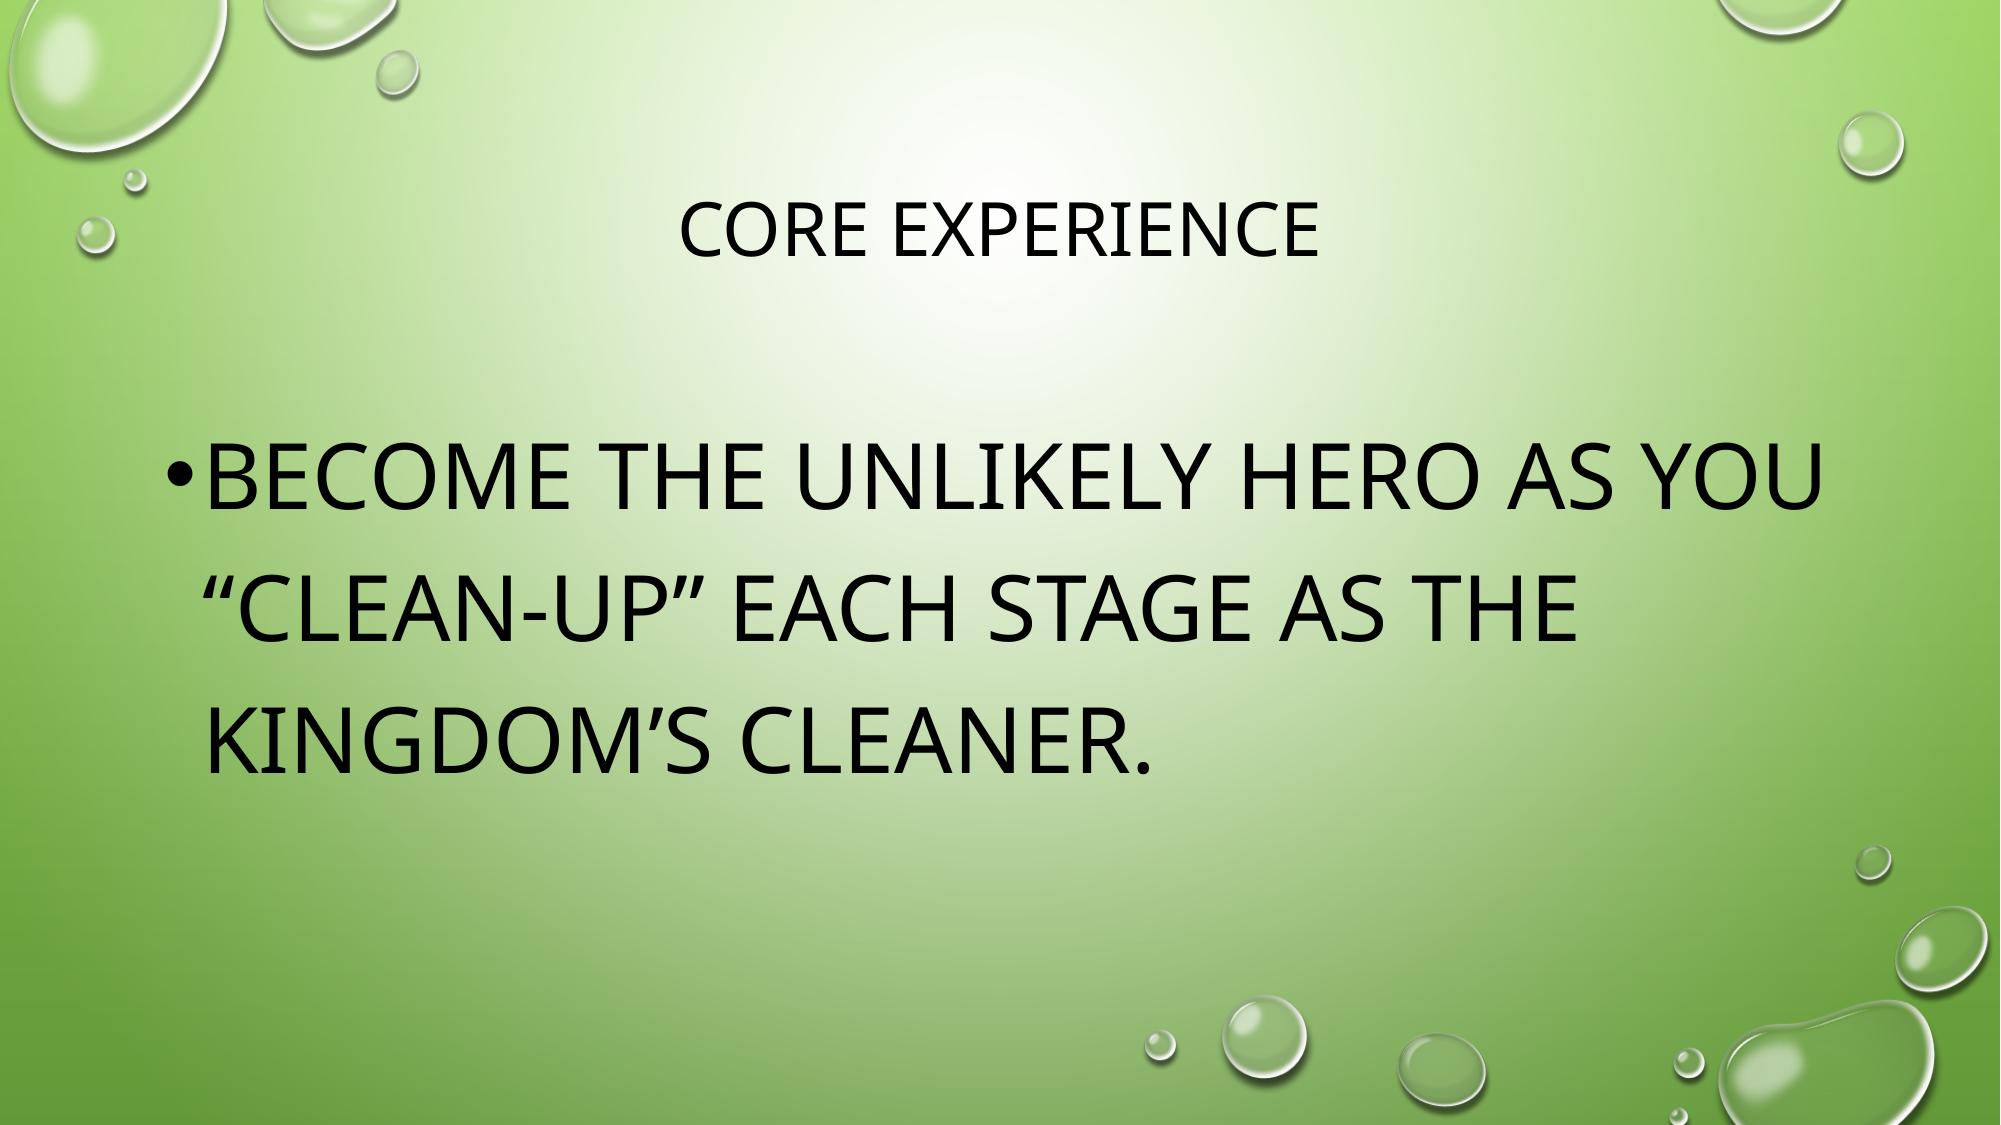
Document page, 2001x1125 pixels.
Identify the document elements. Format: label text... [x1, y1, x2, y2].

list Become the unlikely hero as you “clean-up” each stage as the kingdom’s cleaner. [149, 388, 1850, 950]
title Core Experience [149, 101, 1851, 364]
picture [0, 0, 2000, 1125]
